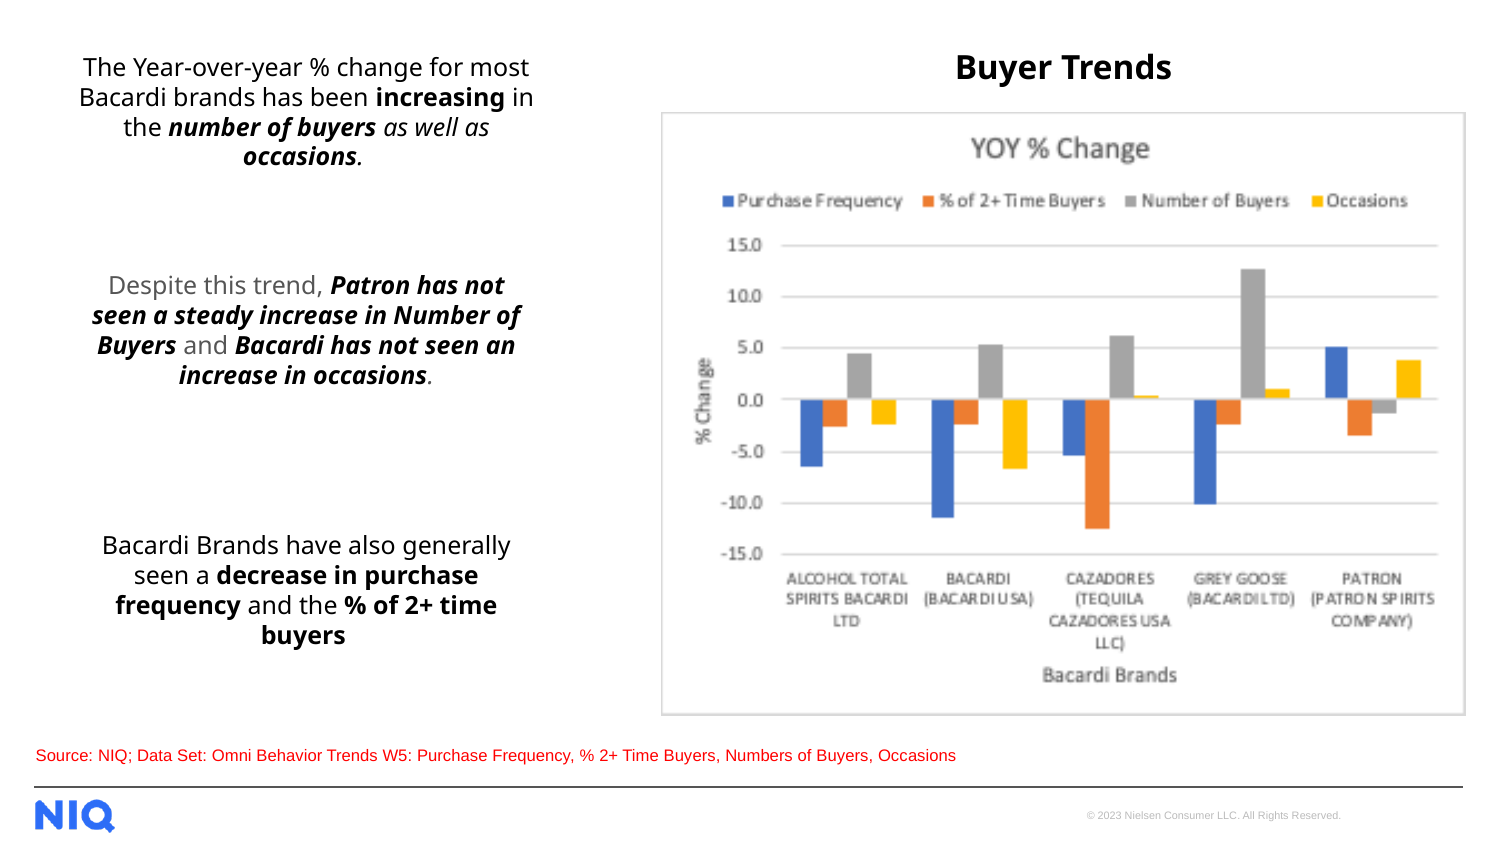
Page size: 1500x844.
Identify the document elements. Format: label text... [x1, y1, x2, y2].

text_box Source: NIQ; Data Set: Omni Behavior Trends W5: Purchase Frequency, % 2+ Time Buyers, Numbers of Buyers, Occasions [35, 736, 1374, 802]
text_box Bacardi Brands have also generally seen a decrease in purchase frequency and the % of 2+ time buyers [58, 514, 555, 716]
text_box Despite this trend, Patron has not seen a steady increase in Number of Buyers and Bacardi has not seen an increase in occasions. [77, 254, 537, 457]
picture [661, 111, 1466, 717]
text_box The Year-over-year % change for most Bacardi brands has been increasing in the number of buyers as well as occasions. [58, 36, 555, 238]
text_box Buyer Trends [932, 31, 1195, 92]
picture [35, 802, 115, 833]
